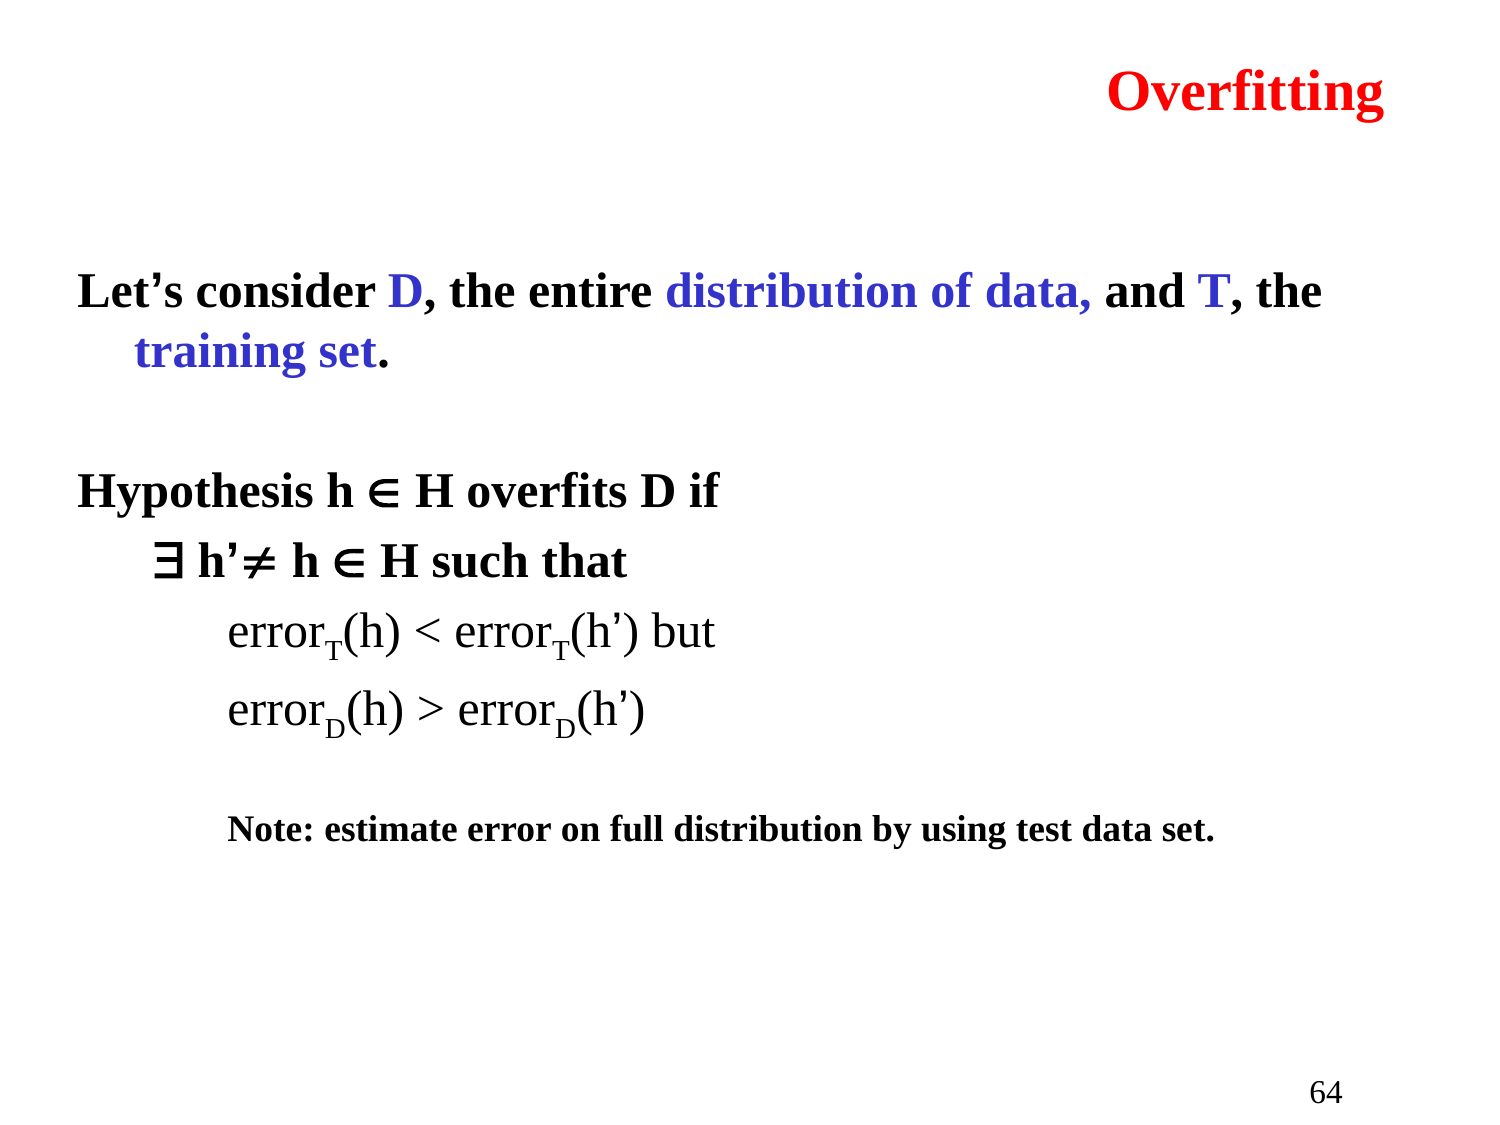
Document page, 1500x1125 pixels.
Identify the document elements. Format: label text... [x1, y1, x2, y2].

title Overfitting [174, 0, 1400, 175]
list Let’s consider D, the entire distribution of data, and T, the training set. Hypothesis h  H overfits D if  h’ h  H such that errorT(h) < errorT(h’) but errorD(h) > errorD(h’) Note: estimate error on full distribution by using test data set. [62, 249, 1438, 925]
